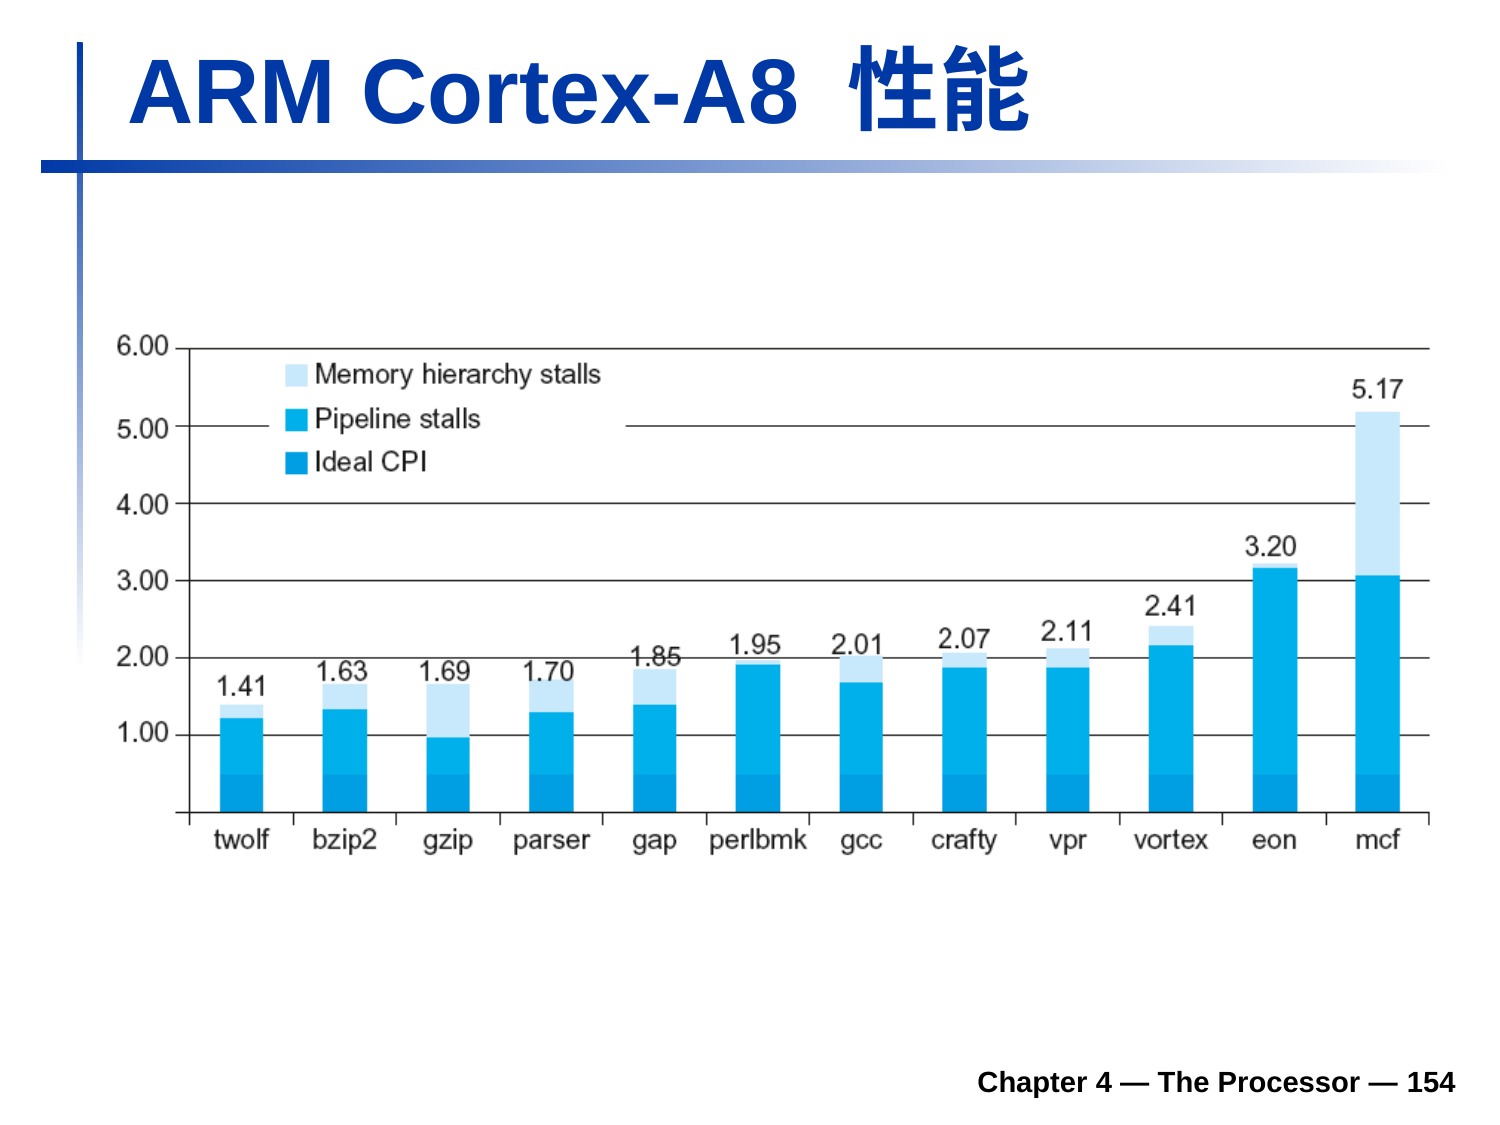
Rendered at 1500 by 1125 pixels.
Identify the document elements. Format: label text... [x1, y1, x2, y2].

title ARM Cortex-A8 性能 [112, 23, 1468, 149]
picture [88, 314, 1473, 870]
footer Chapter 4 — The Processor — [277, 1046, 1471, 1106]
